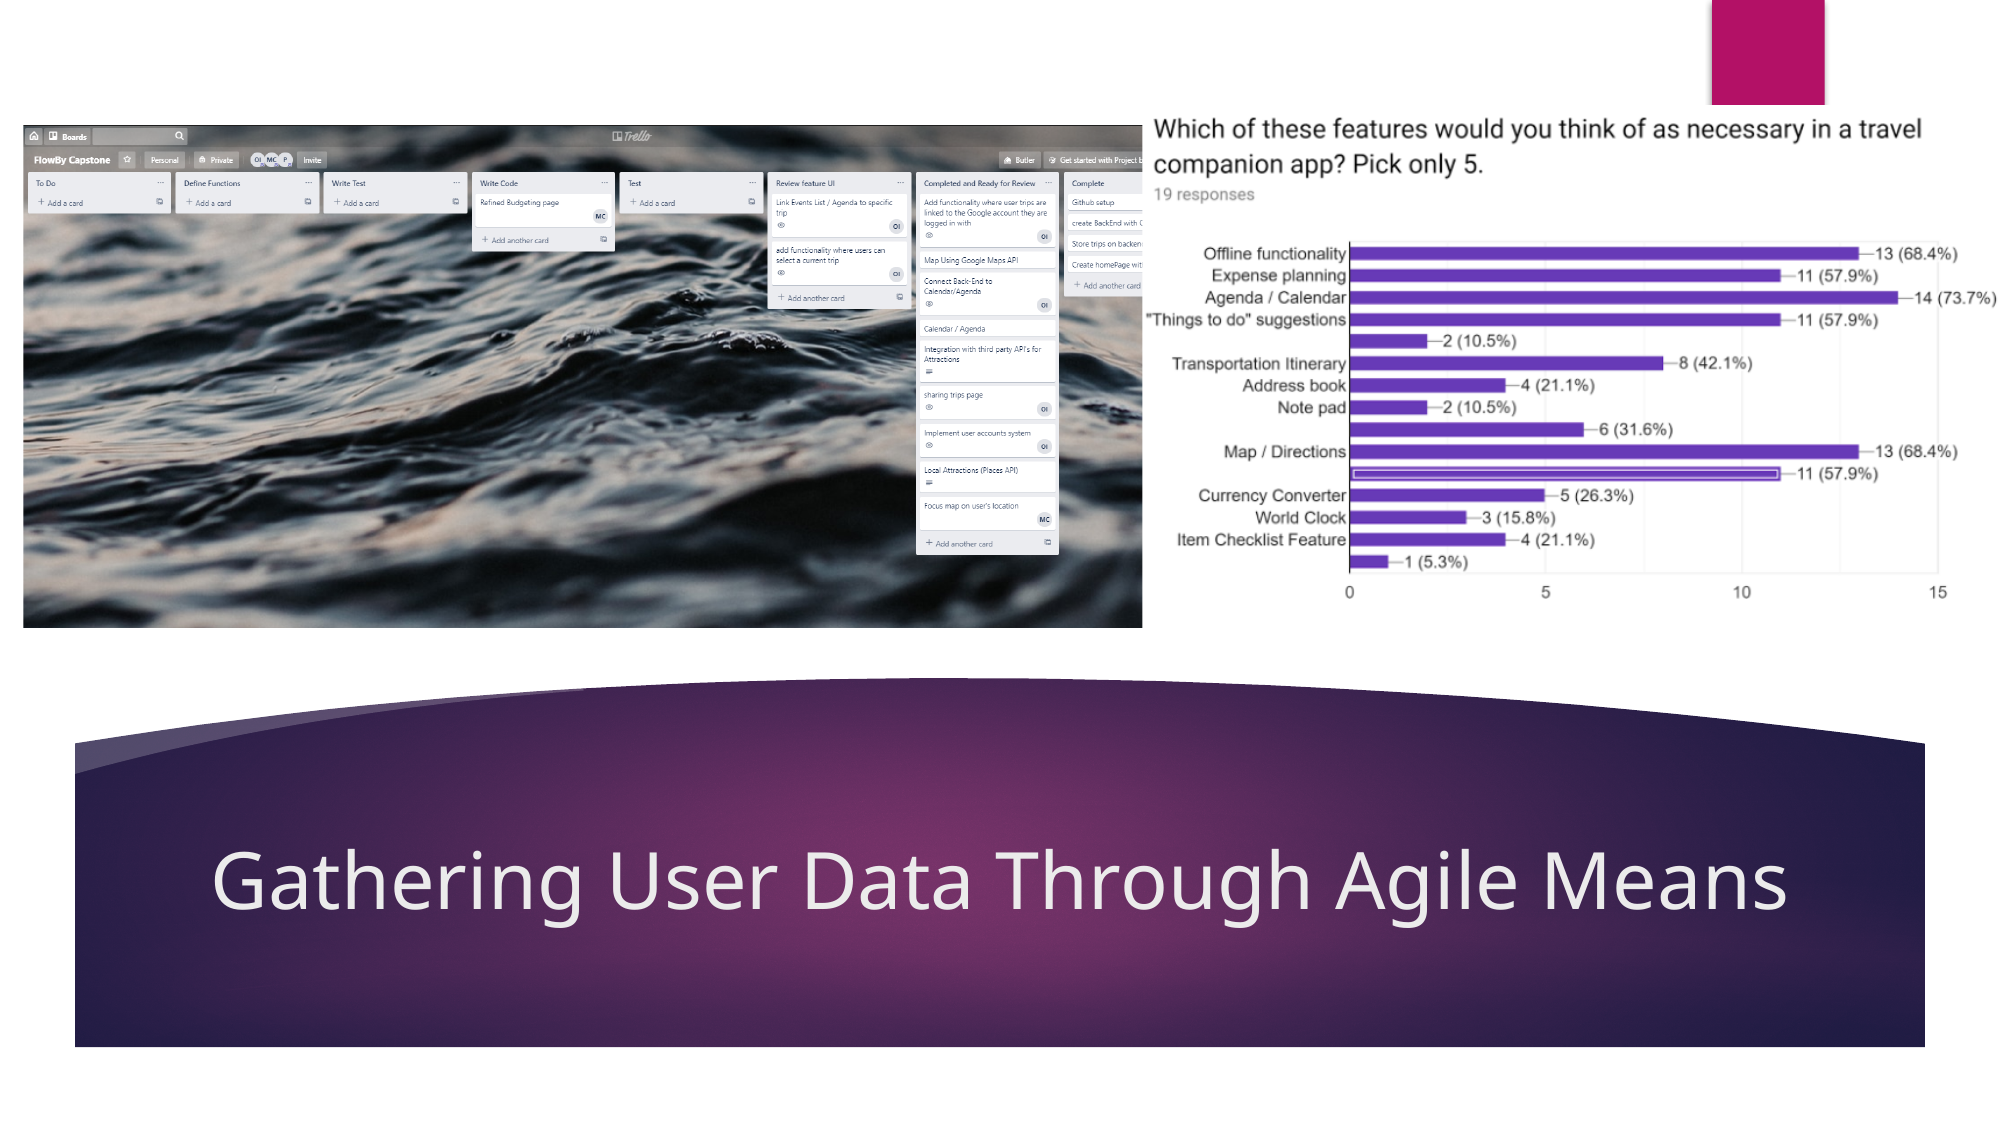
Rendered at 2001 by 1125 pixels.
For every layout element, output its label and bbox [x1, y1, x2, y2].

picture [23, 105, 2001, 628]
text_box [0, 0, 2000, 1125]
